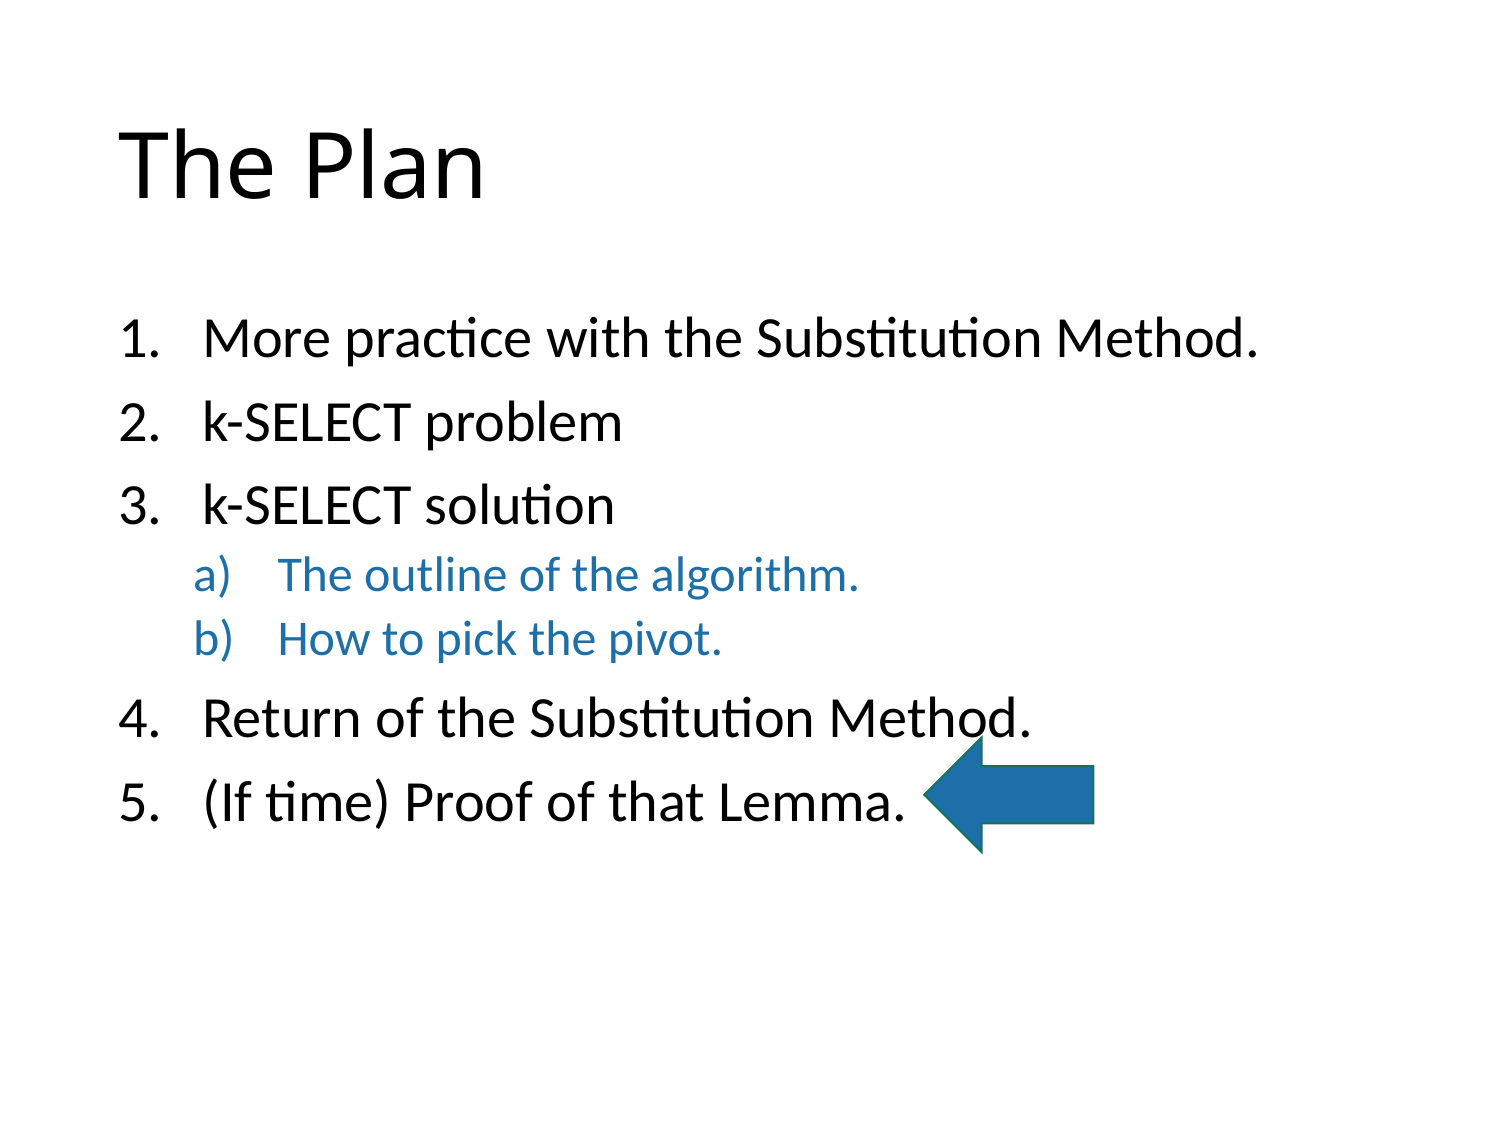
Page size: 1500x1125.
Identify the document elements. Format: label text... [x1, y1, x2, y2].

list More practice with the Substitution Method. k-SELECT problem k-SELECT solution The outline of the algorithm. How to pick the pivot. Return of the Substitution Method. (If time) Proof of that Lemma. [103, 299, 1397, 1014]
title The Plan [103, 59, 1397, 278]
text_box [922, 734, 1095, 855]
